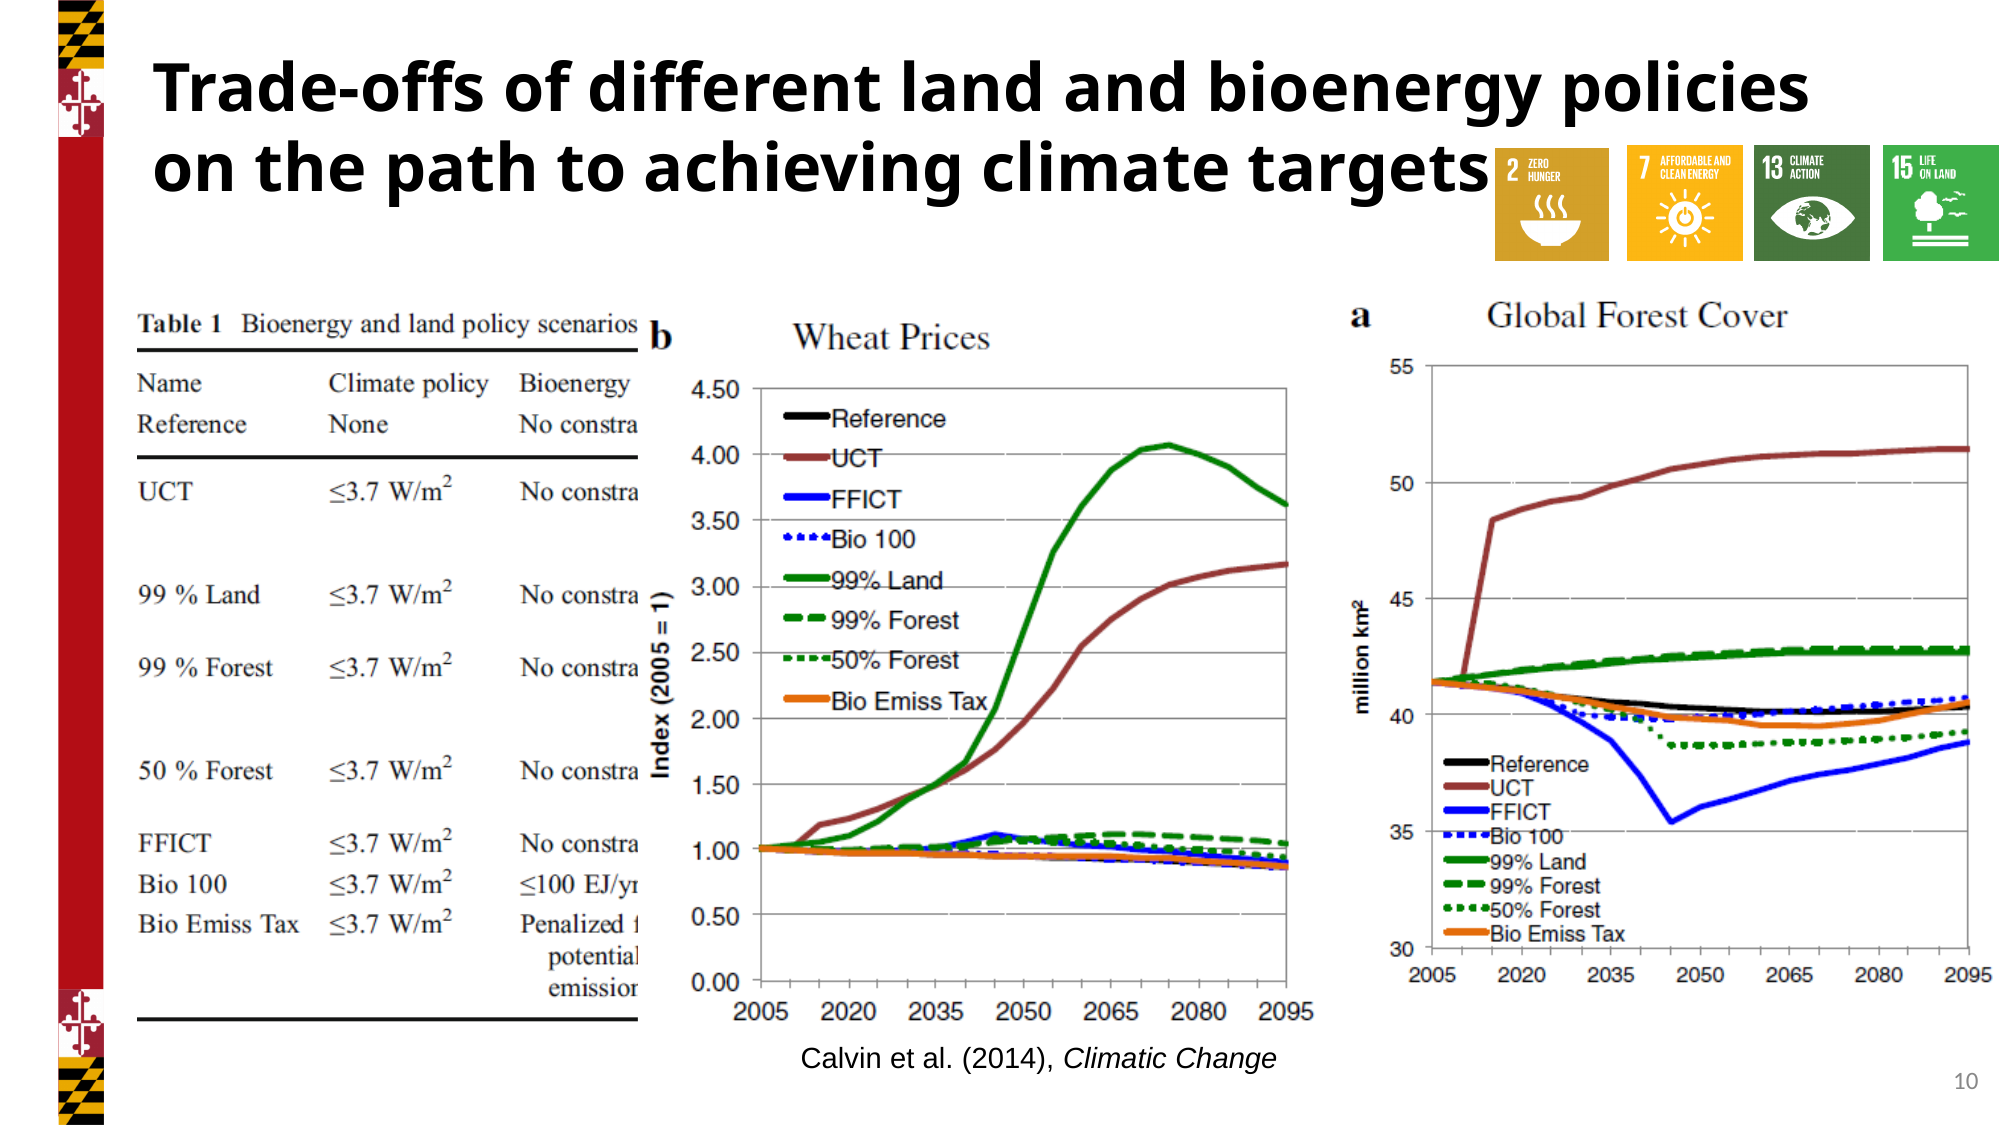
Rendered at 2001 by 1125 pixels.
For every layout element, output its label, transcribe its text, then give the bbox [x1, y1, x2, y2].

picture [1883, 145, 1999, 262]
picture [59, 1, 104, 137]
picture [137, 263, 2000, 1034]
picture [59, 990, 104, 1124]
title Trade-offs of different land and bioenergy policies on the path to achieving climate targets [137, 42, 1925, 207]
picture [1495, 147, 1609, 262]
text_box Calvin et al. (2014), Climatic Change [785, 1031, 1502, 1082]
picture [1753, 145, 1870, 262]
picture [1627, 145, 1743, 262]
